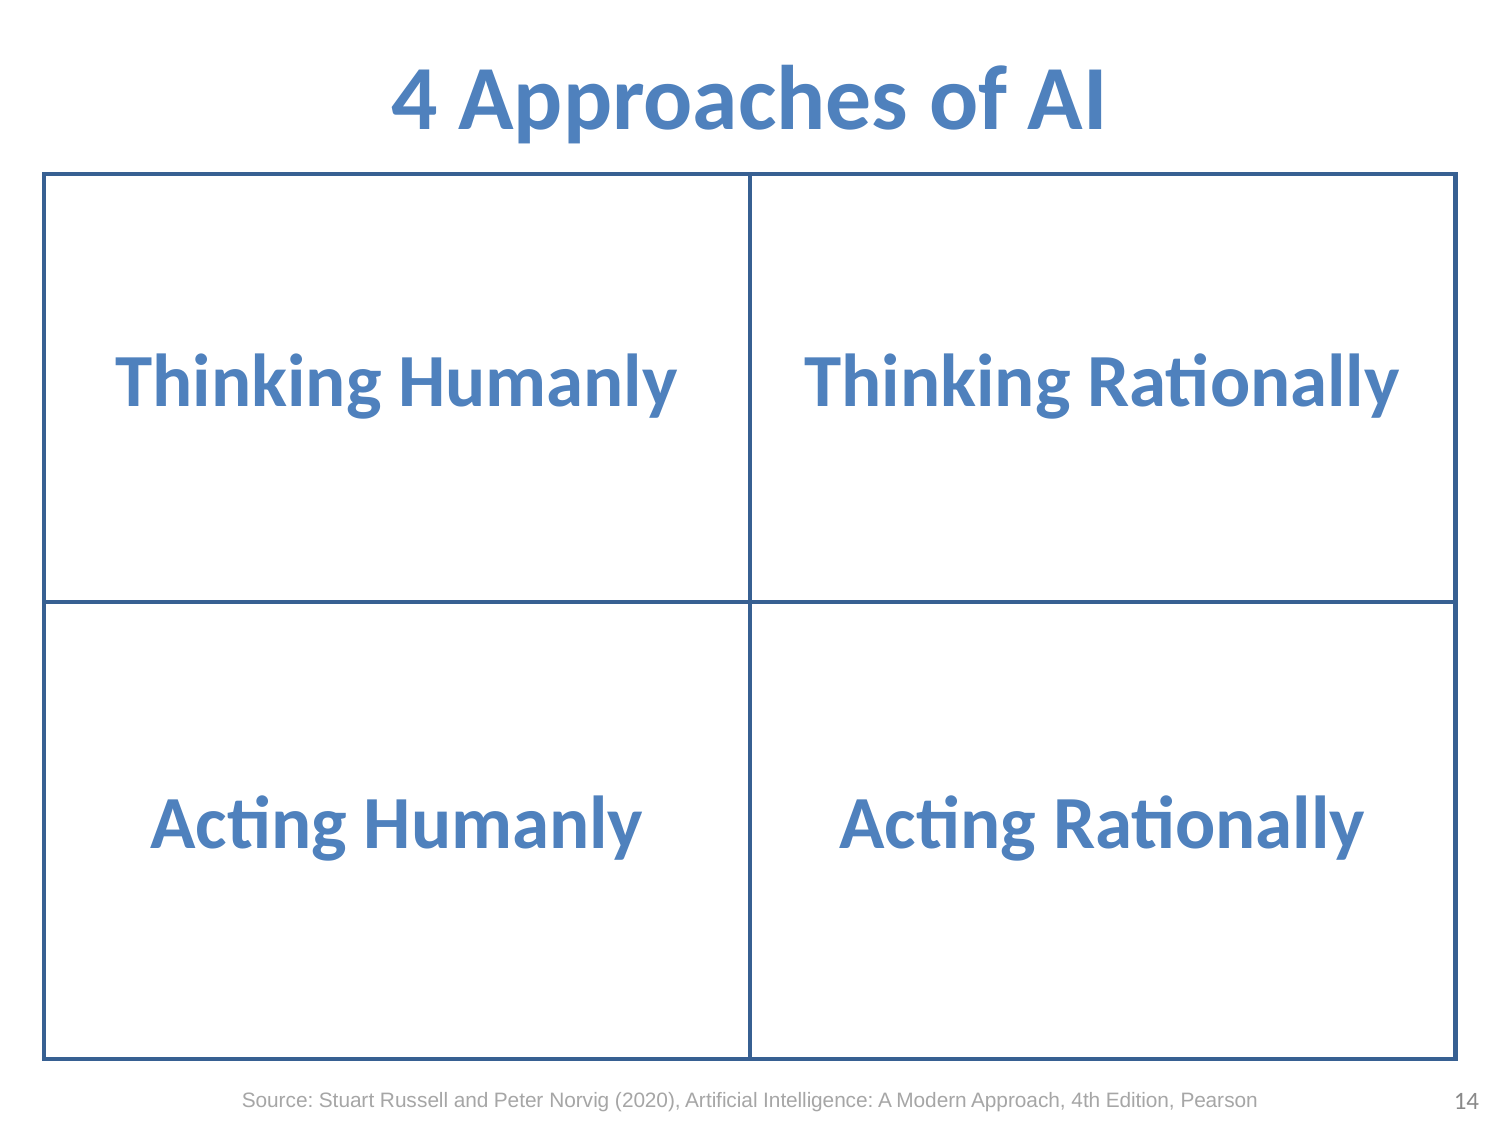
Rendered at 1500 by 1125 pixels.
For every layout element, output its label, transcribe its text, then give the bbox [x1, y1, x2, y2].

table_header Thinking Rationally [752, 176, 1453, 600]
table_cell Acting Humanly [46, 604, 748, 1057]
slide_number 14 [1144, 1069, 1495, 1125]
table_cell Acting Rationally [752, 604, 1453, 1057]
text_box Source: Stuart Russell and Peter Norvig (2020), Artificial Intelligence: A Modern Approach, 4th Edition, Pearson [177, 1079, 1323, 1119]
table_header Thinking Humanly [46, 176, 748, 600]
title 4 Approaches of AI [74, 19, 1425, 167]
